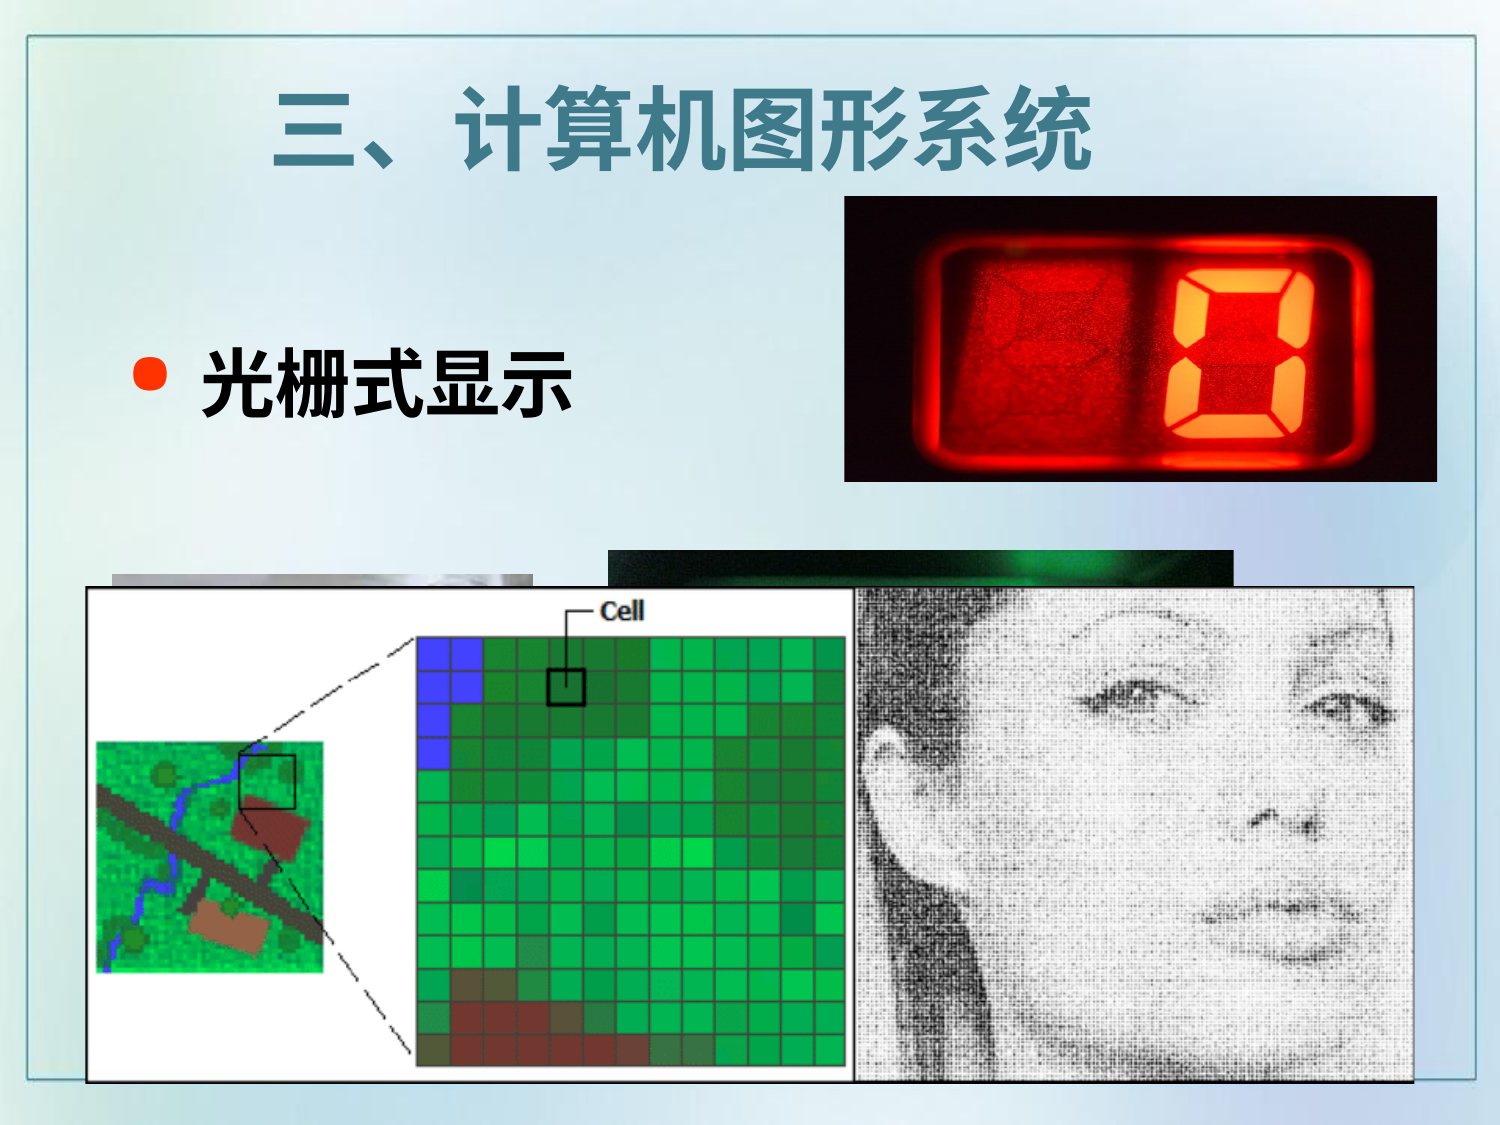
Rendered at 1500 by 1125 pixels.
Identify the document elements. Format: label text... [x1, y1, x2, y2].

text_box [844, 196, 1438, 482]
text_box 三、计算机图形系统 [188, 62, 1175, 189]
text_box 光栅式显示 [112, 302, 1363, 523]
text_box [112, 574, 533, 586]
picture [0, 0, 1500, 1125]
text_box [608, 550, 1234, 586]
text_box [85, 586, 1415, 1084]
